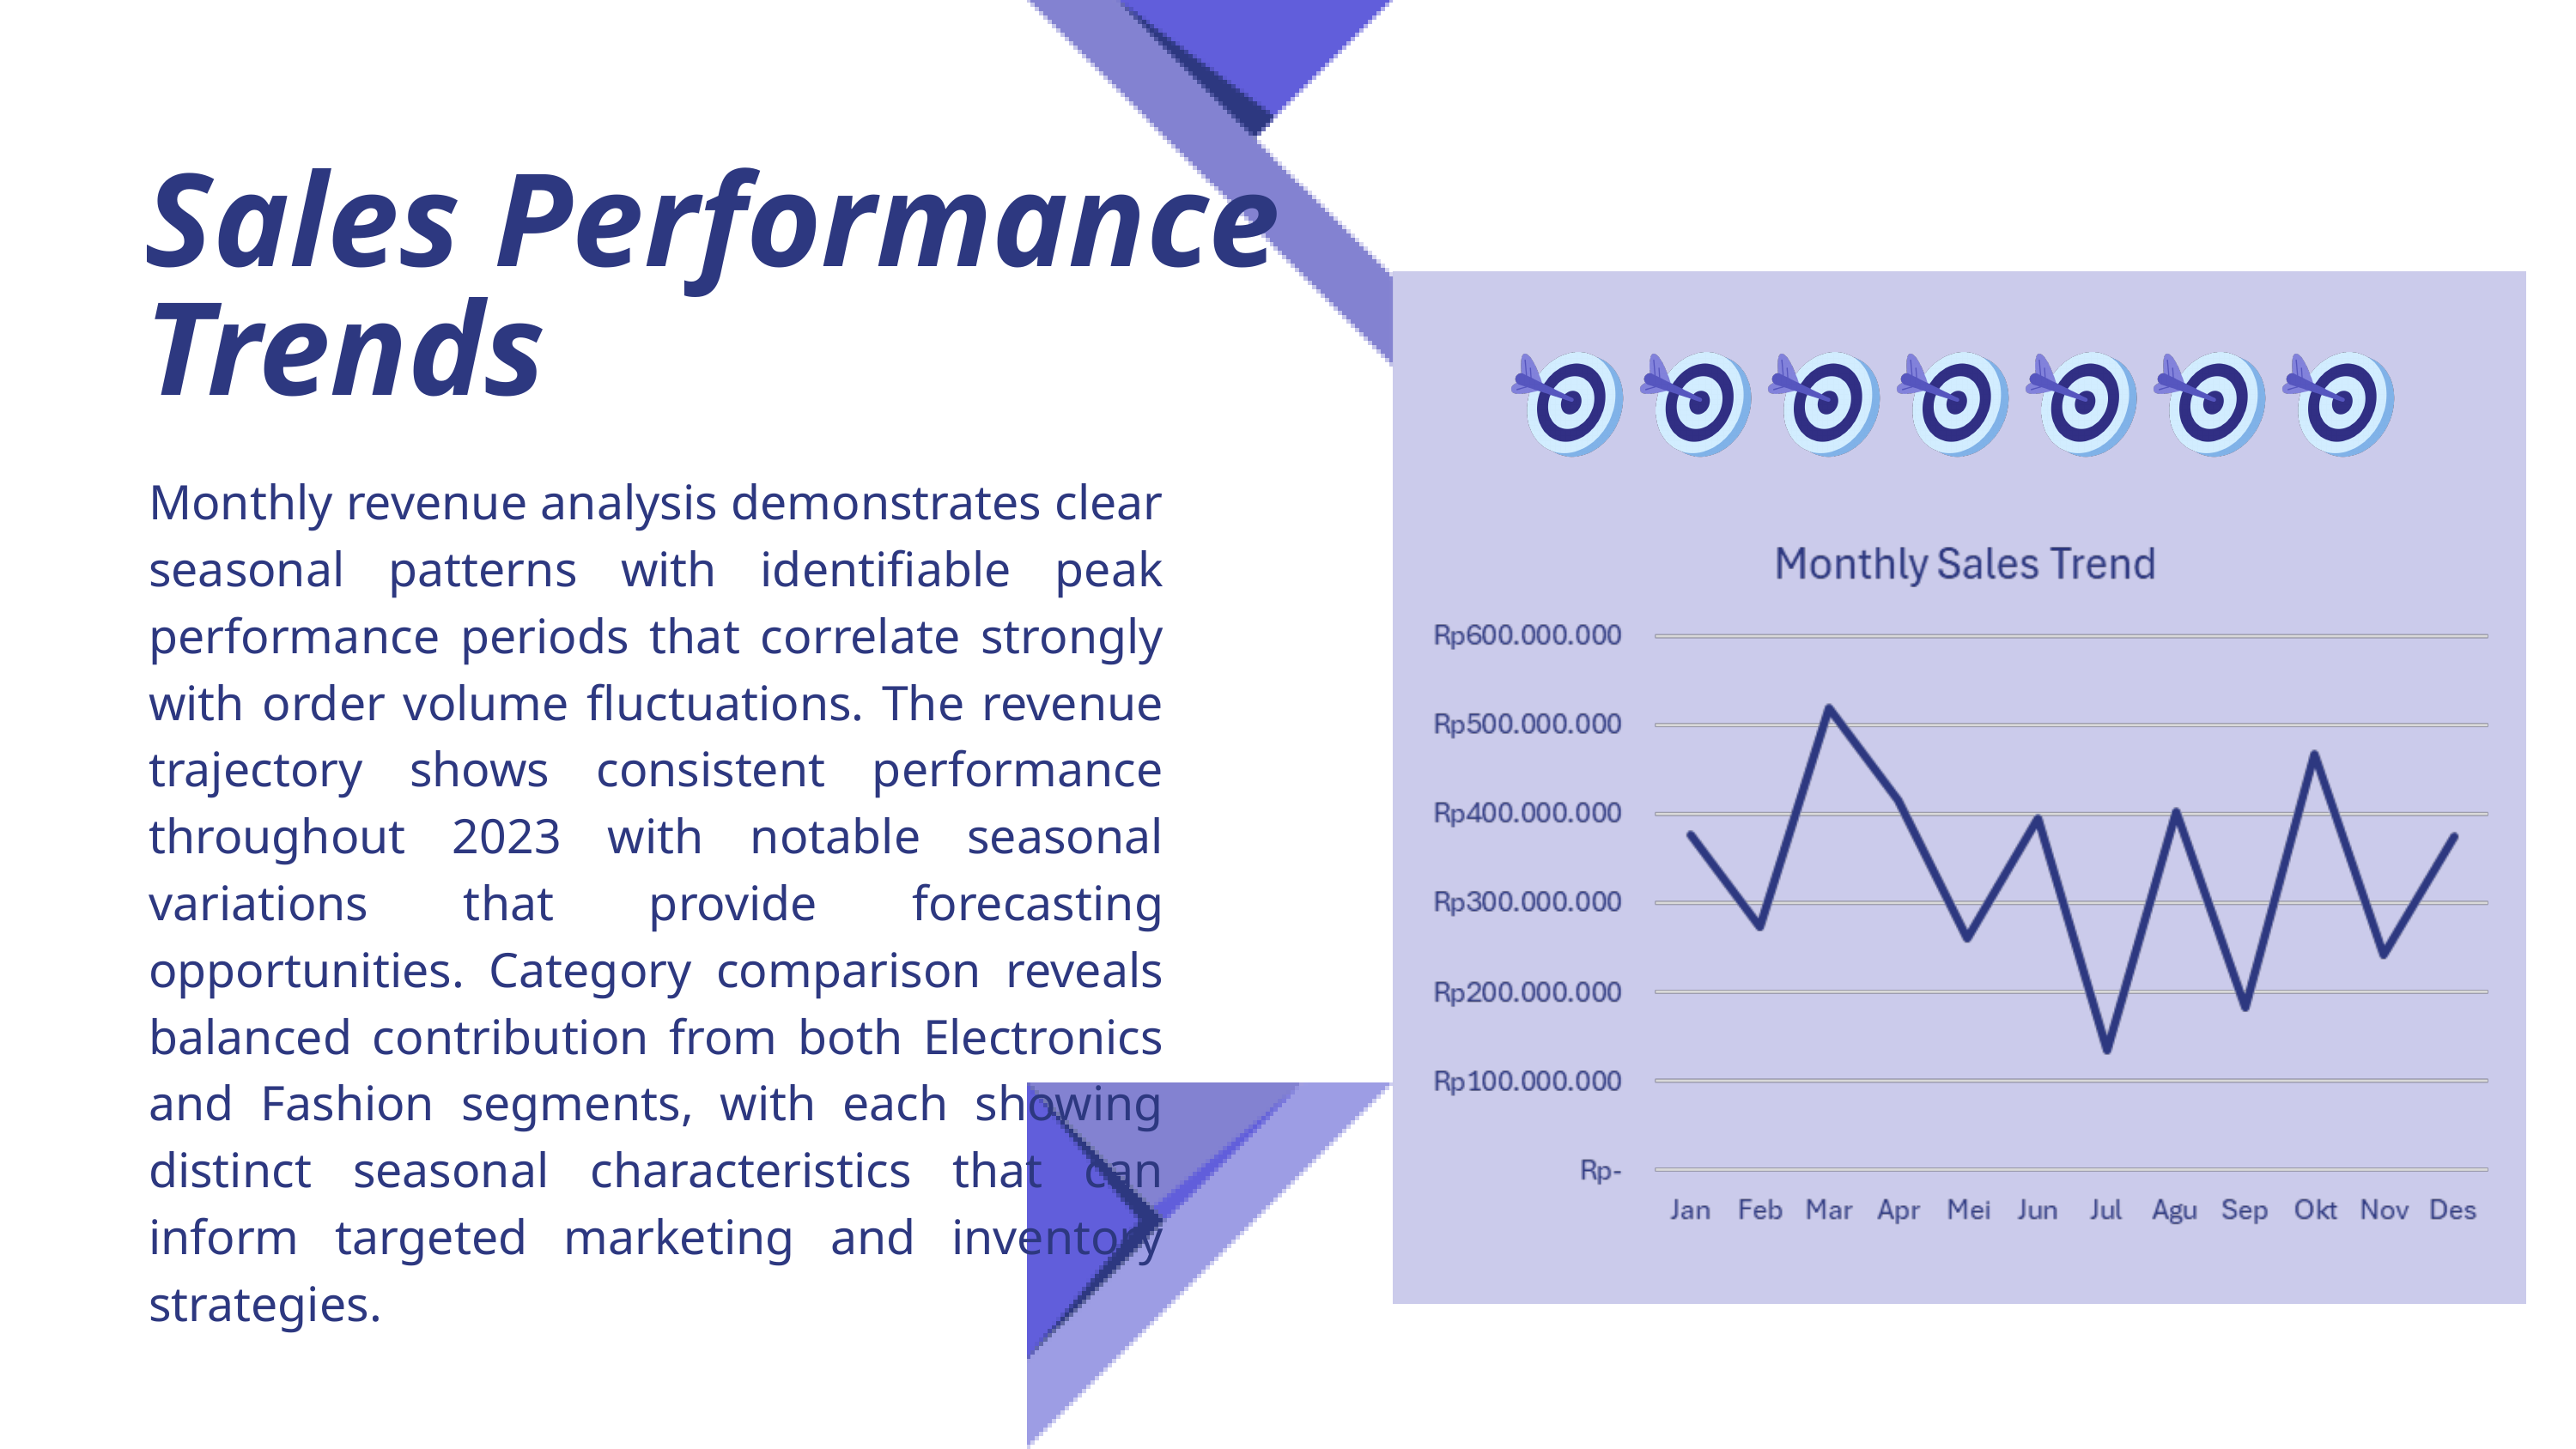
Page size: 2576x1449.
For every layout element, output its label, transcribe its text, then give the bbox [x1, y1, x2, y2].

text_box Monthly revenue analysis demonstrates clear seasonal patterns with identifiable peak performance periods that correlate strongly with order volume fluctuations. The revenue trajectory shows consistent performance throughout 2023 with notable seasonal variations that provide forecasting opportunities. Category comparison reveals balanced contribution from both Electronics and Fashion segments, with each showing distinct seasonal characteristics that can inform targeted marketing and inventory strategies. [149, 463, 1165, 1331]
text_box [1509, 337, 2410, 471]
text_box [1026, 1082, 1394, 1449]
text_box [1392, 270, 2526, 1304]
text_box [1027, 0, 1394, 367]
text_box Sales Performance Trends [144, 163, 1289, 421]
